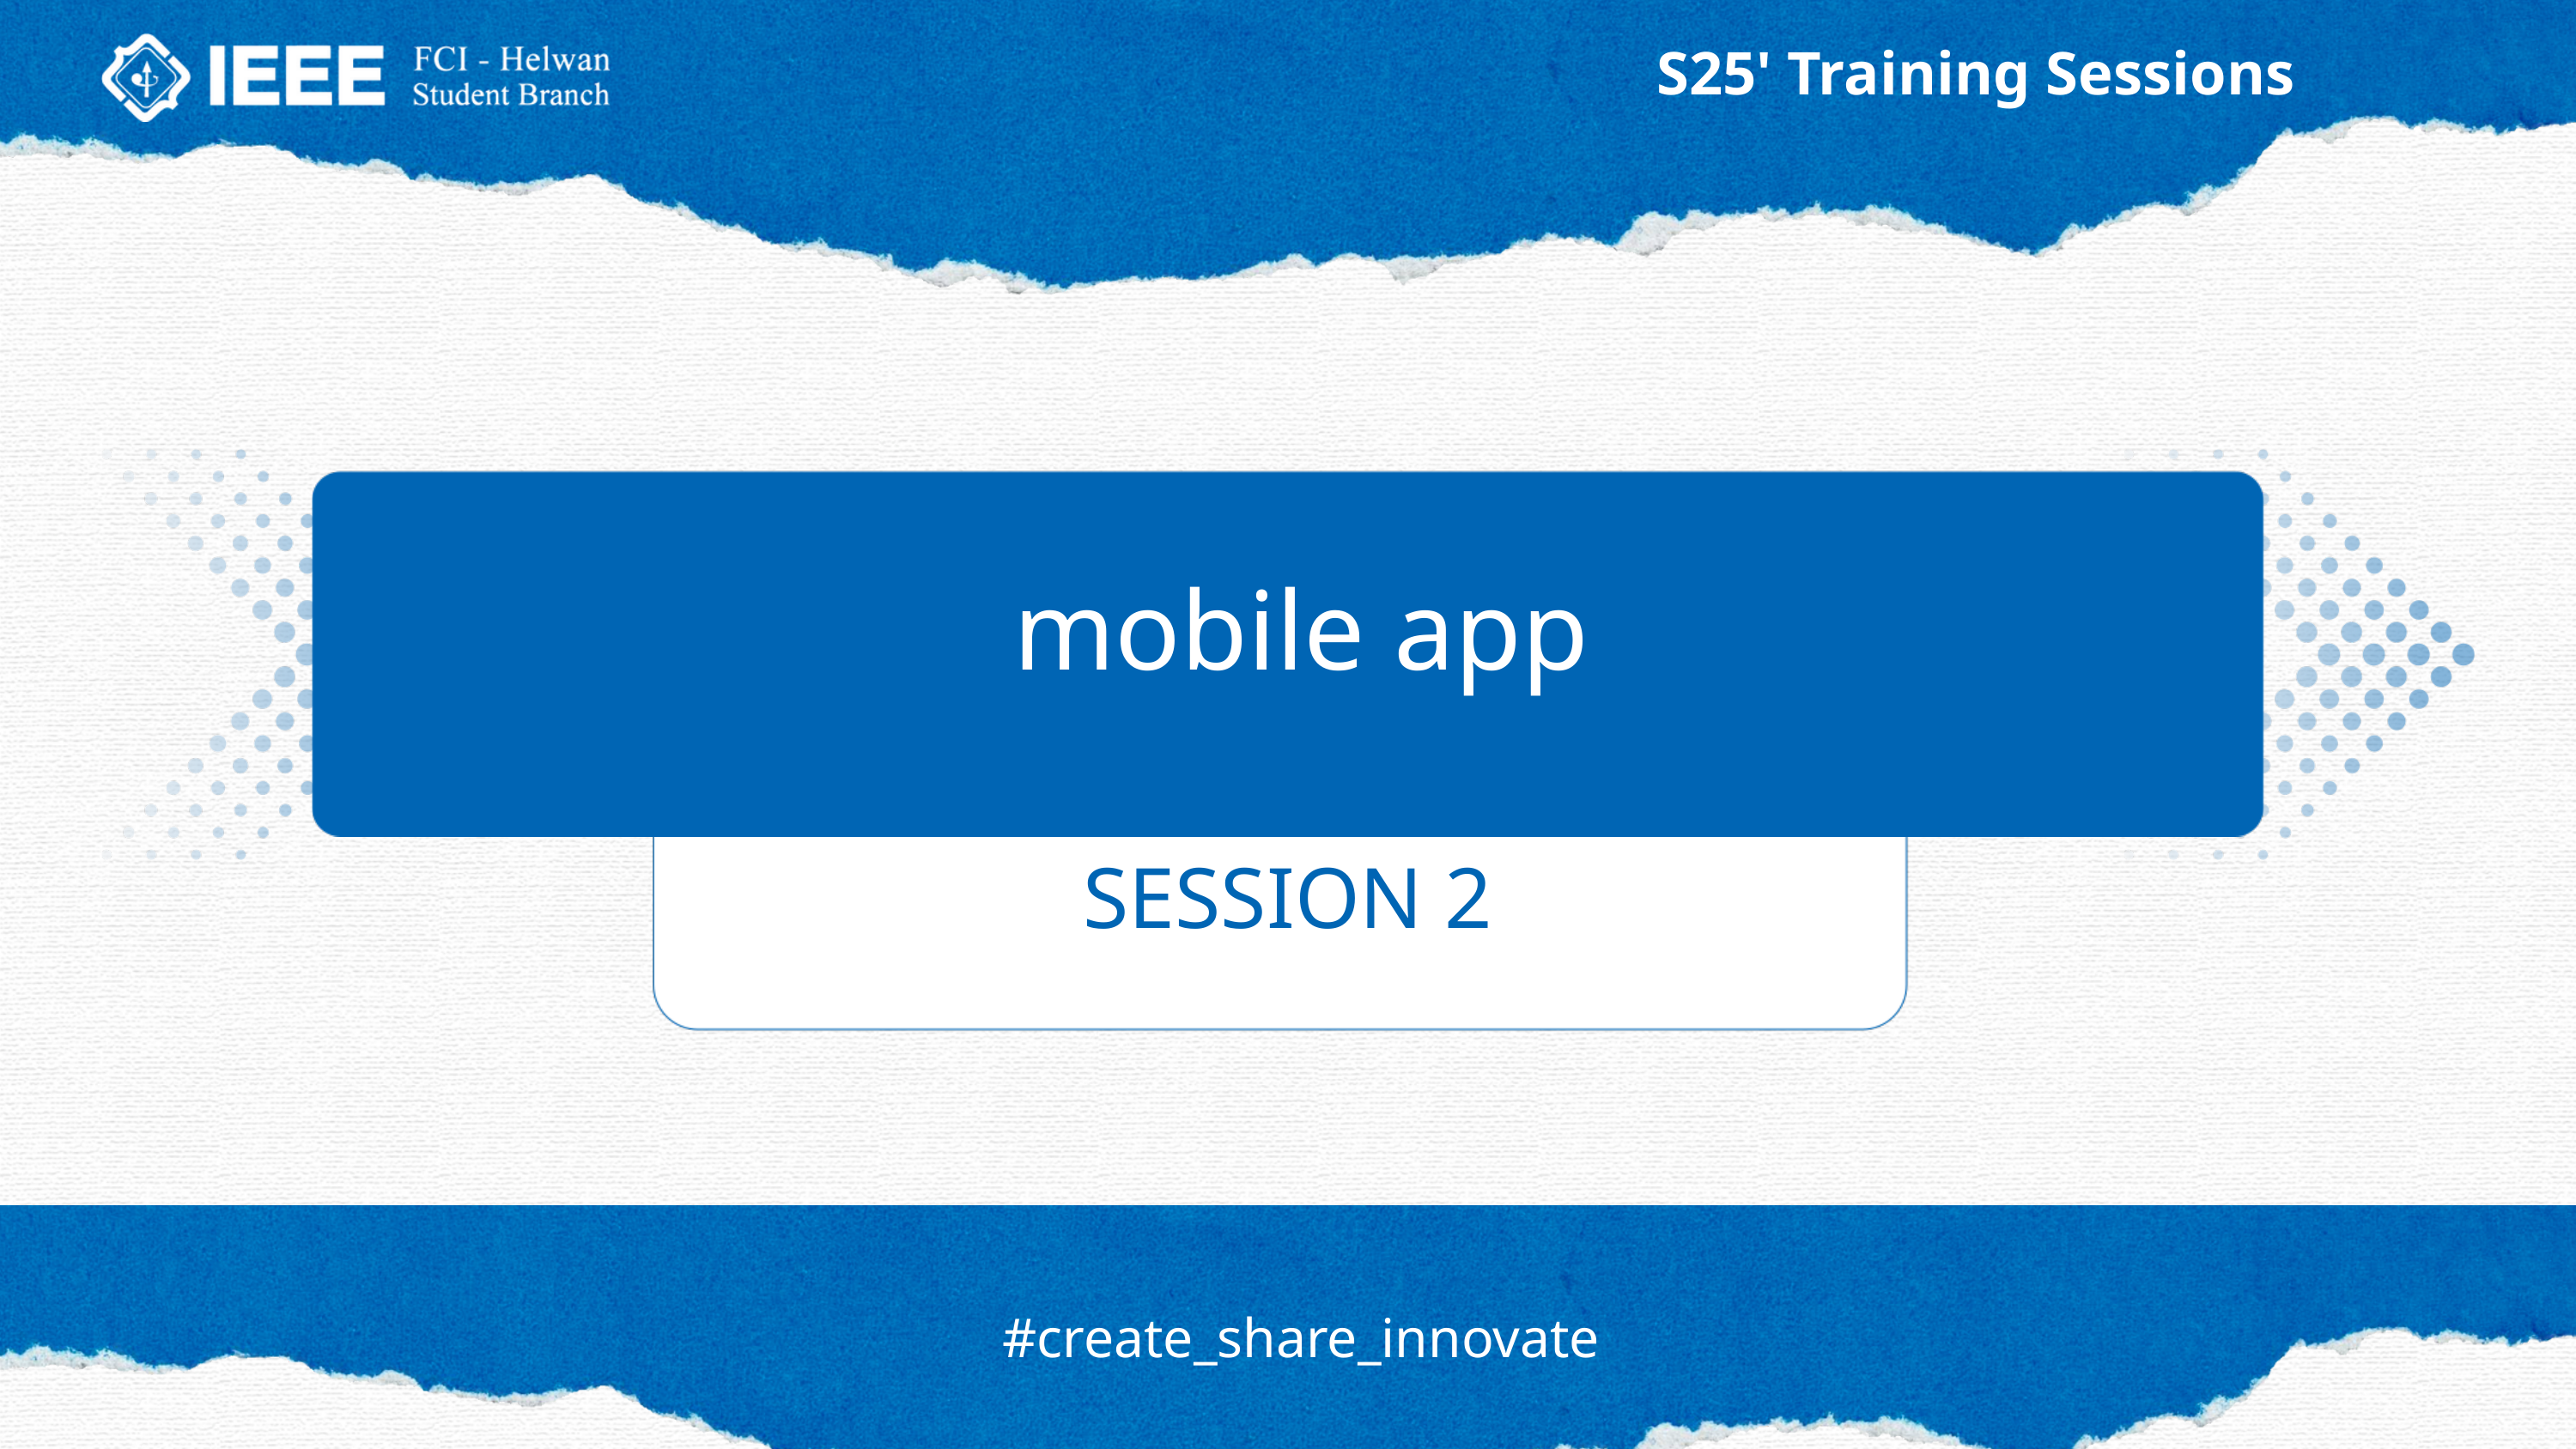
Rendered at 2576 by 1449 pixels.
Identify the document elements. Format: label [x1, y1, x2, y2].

text_box [355, 550, 2247, 740]
text_box [101, 33, 611, 123]
text_box [0, 1205, 2576, 1449]
text_box [938, 1306, 1665, 1389]
text_box [0, 0, 2576, 296]
text_box [1652, 33, 2300, 113]
text_box [692, 847, 1884, 988]
text_box [0, 305, 2576, 1203]
